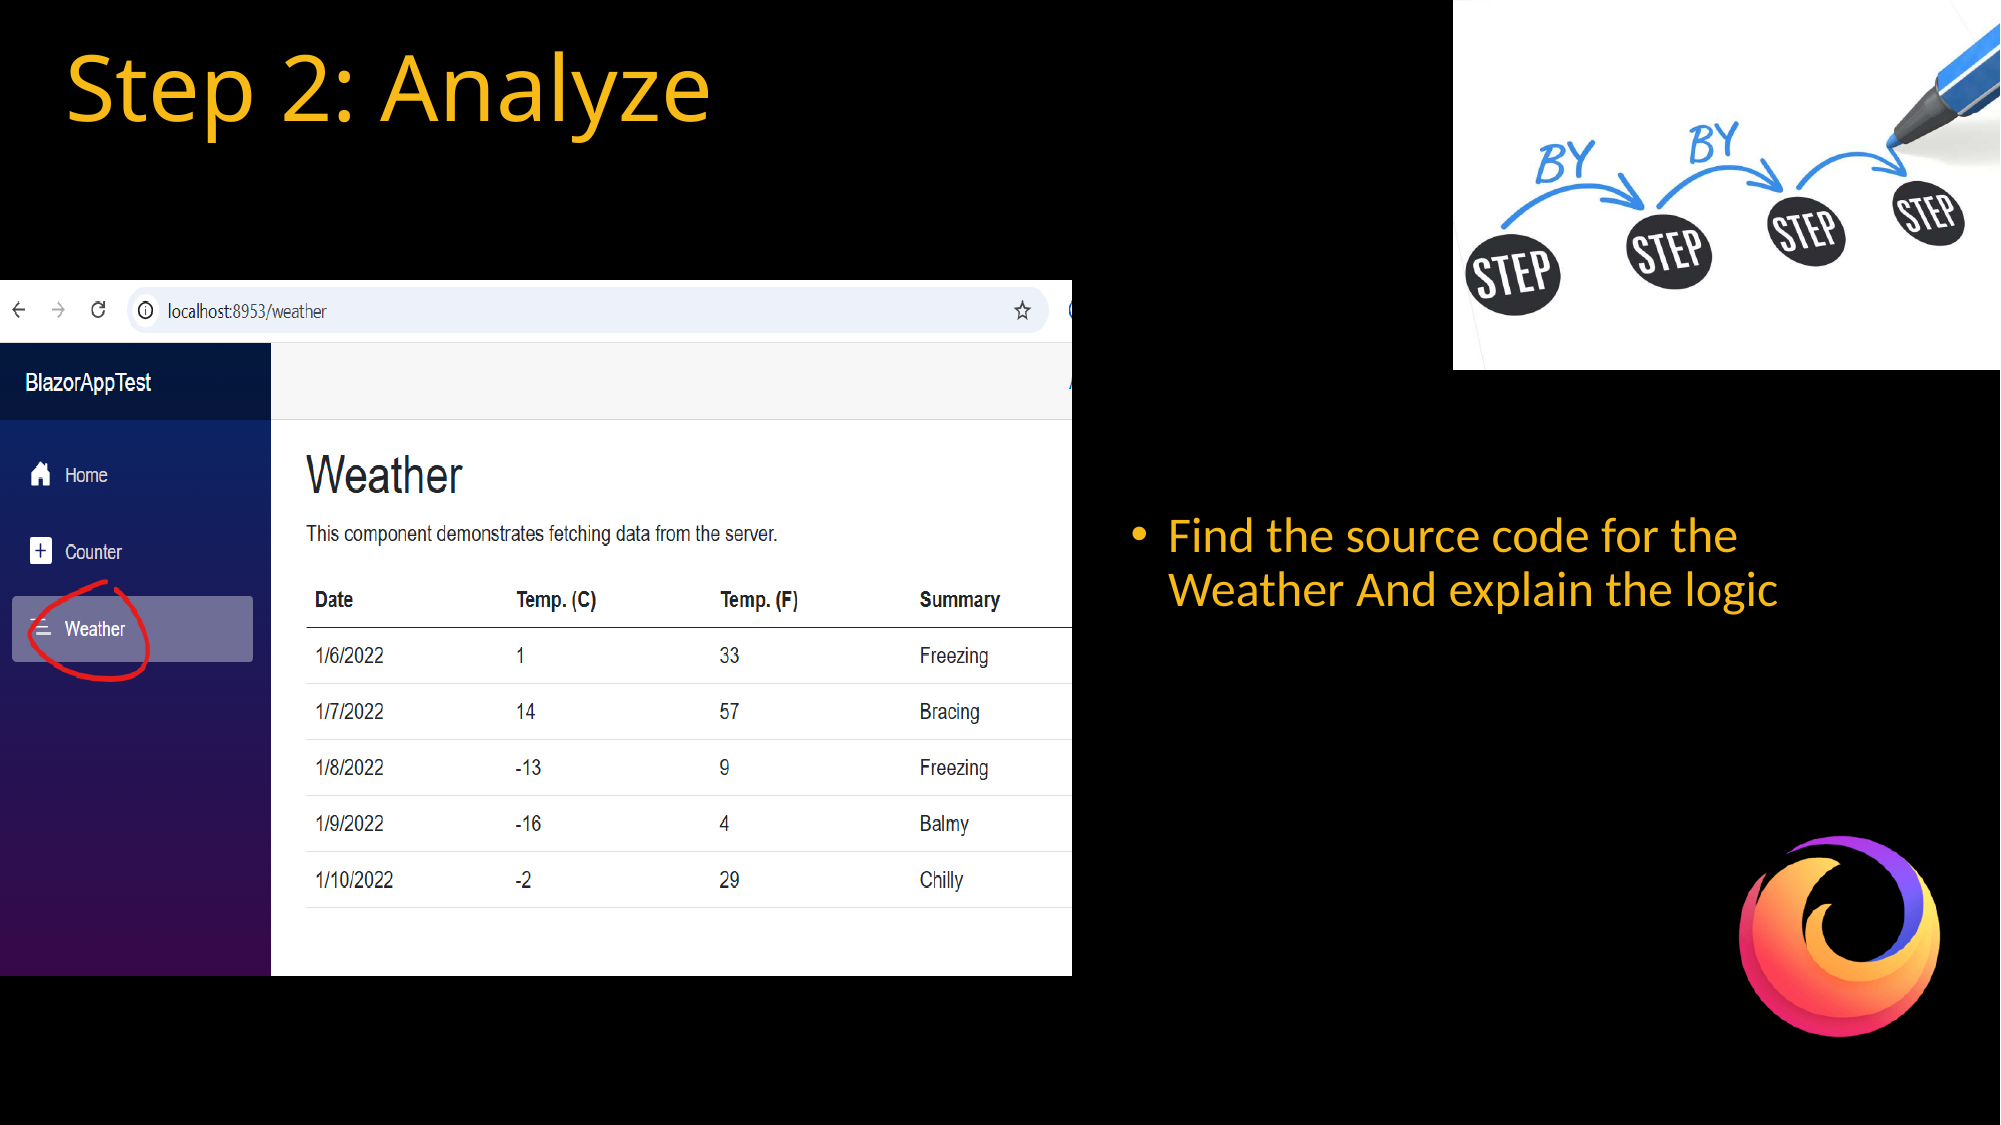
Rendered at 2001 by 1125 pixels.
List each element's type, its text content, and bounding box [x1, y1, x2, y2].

picture [1453, 0, 2000, 370]
list Find the source code for the Weather And explain the logic [1115, 501, 1964, 1090]
picture [0, 280, 1072, 976]
title Step 2: Analyze [50, 35, 1409, 185]
